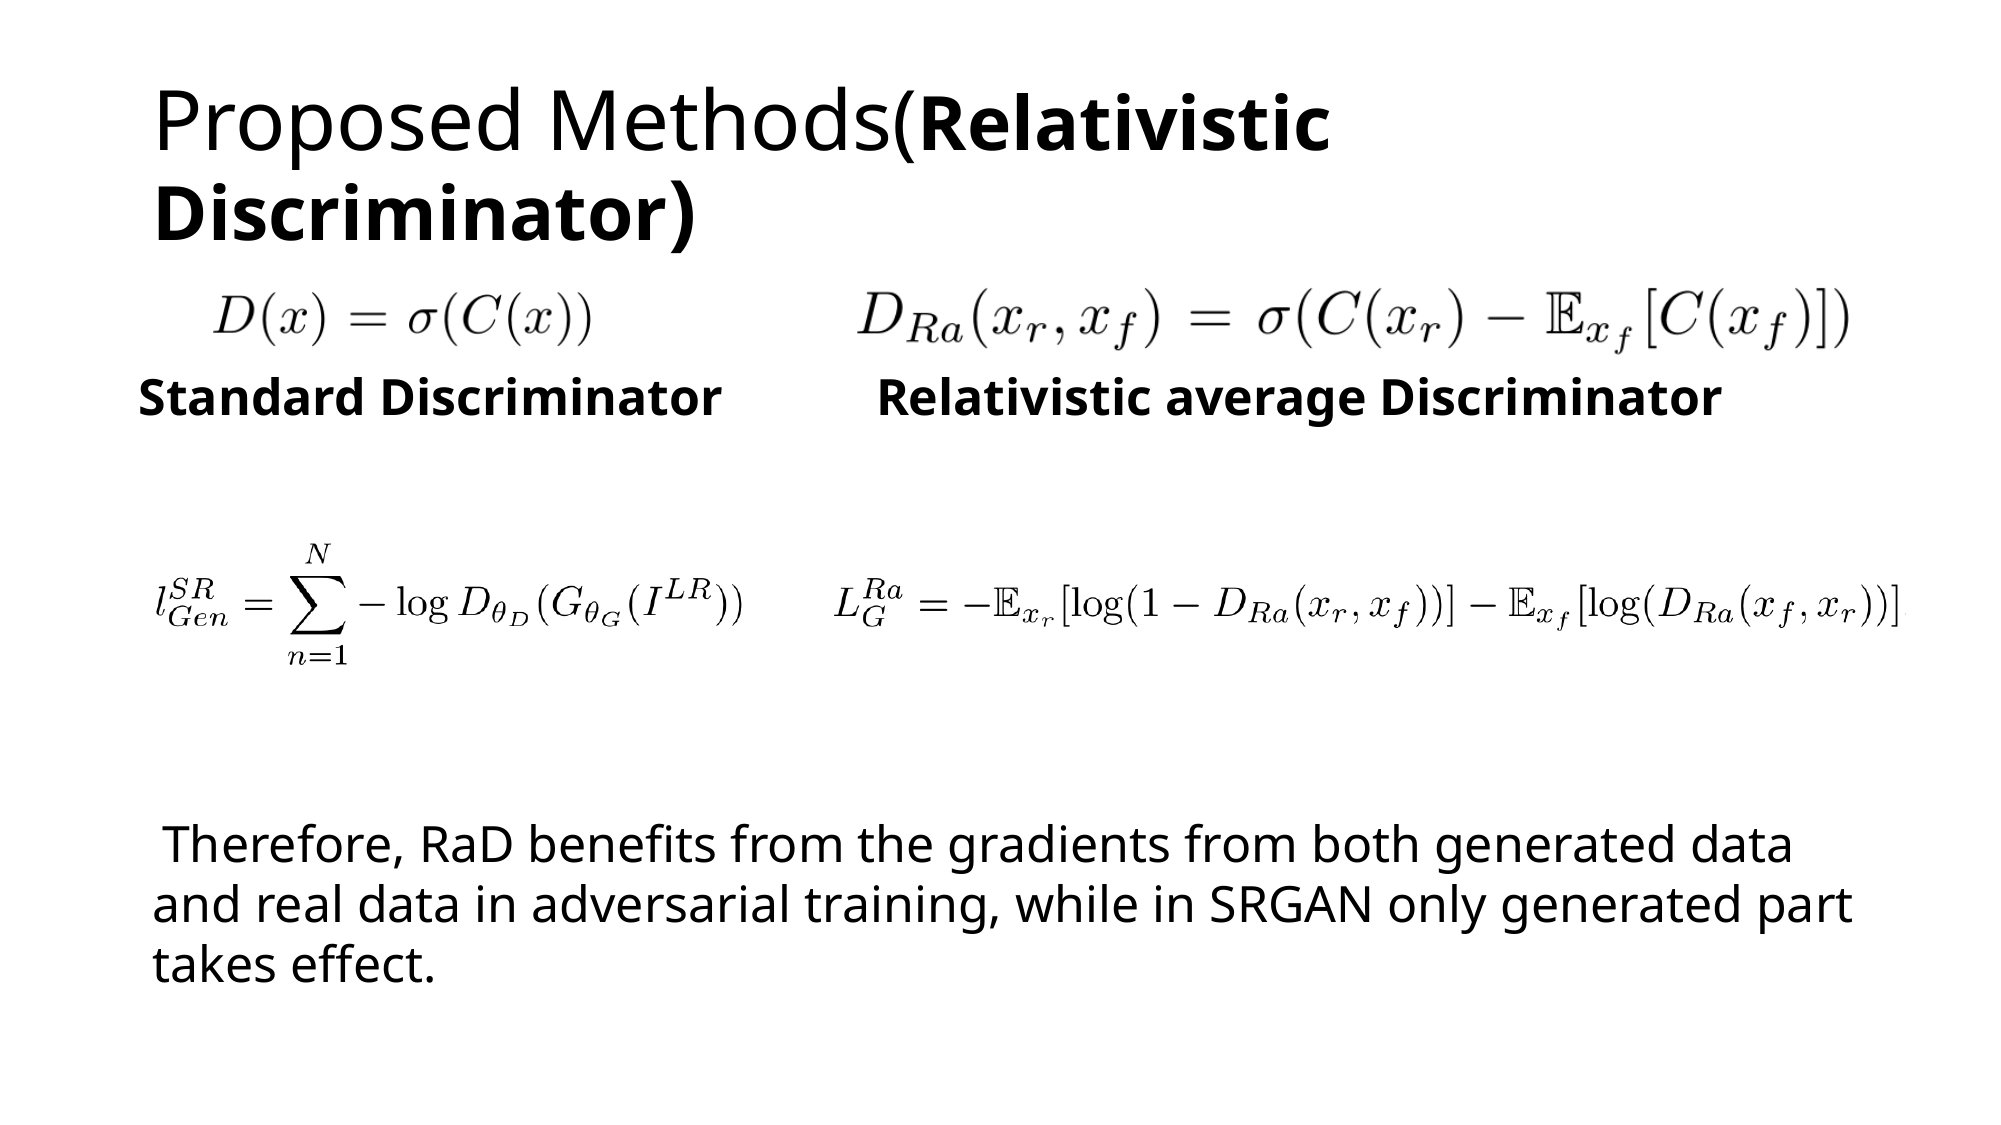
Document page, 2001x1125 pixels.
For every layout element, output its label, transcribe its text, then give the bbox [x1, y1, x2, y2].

picture [212, 282, 599, 358]
picture [856, 279, 1859, 356]
text_box Therefore, RaD benefits from the gradients from both generated data and real data in adversarial training, while in SRGAN only generated part takes effect. [137, 805, 1892, 1001]
picture [830, 562, 1906, 649]
picture [126, 508, 759, 692]
text_box Standard Discriminator [124, 357, 738, 433]
text_box Relativistic average Discriminator [861, 357, 1739, 433]
title Proposed Methods(Relativistic Discriminator) [137, 59, 1863, 278]
